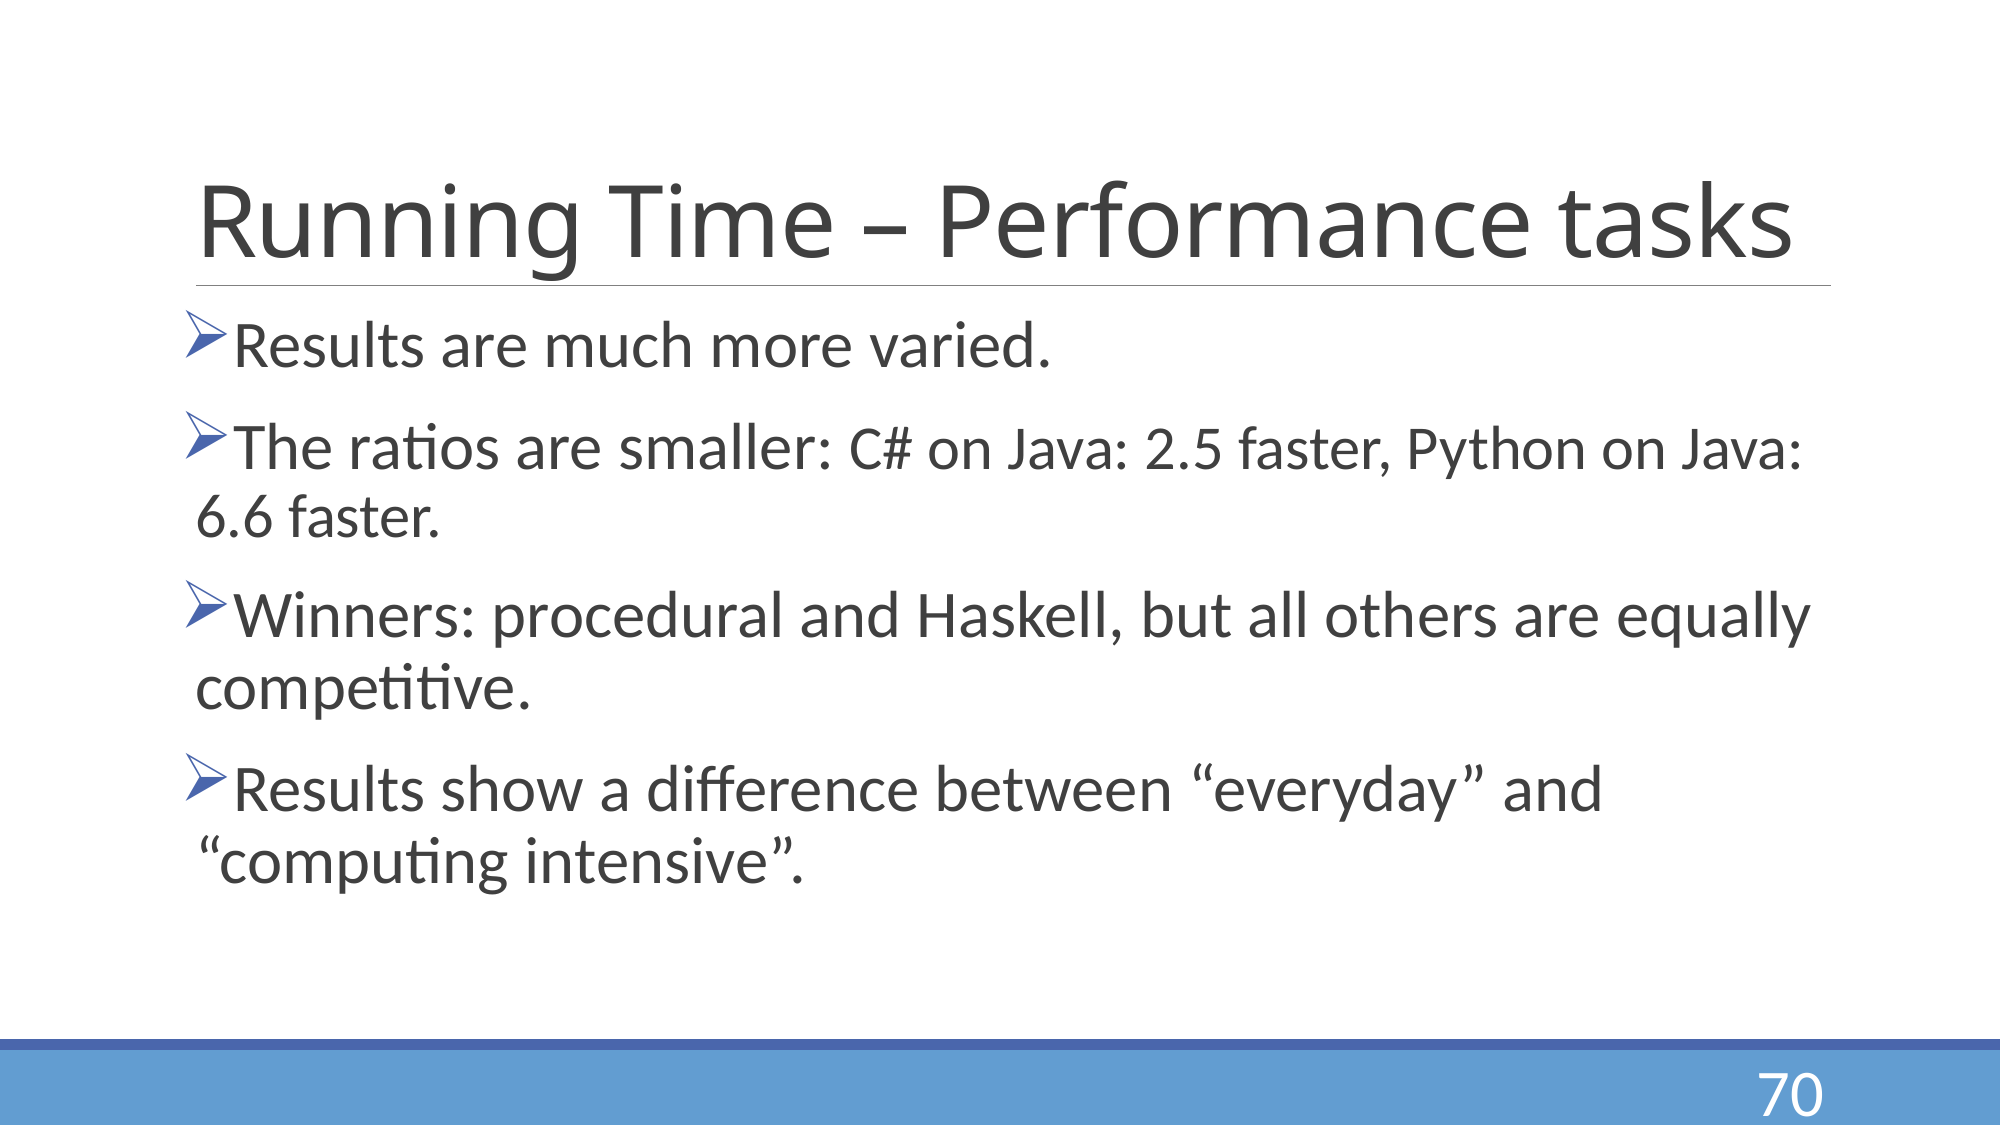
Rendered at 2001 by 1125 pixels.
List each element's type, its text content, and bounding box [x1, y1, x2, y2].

slide_number 70 [1624, 1059, 1840, 1120]
title Running Time – Performance tasks [180, 47, 1830, 285]
list Results are much more varied. The ratios are smaller: C# on Java: 2.5 faster, Python on Java: 6.6 faster. Winners: procedural and Haskell, but all others are equally competitive. Results show a difference between “everyday” and “computing intensive”. [180, 302, 1830, 963]
